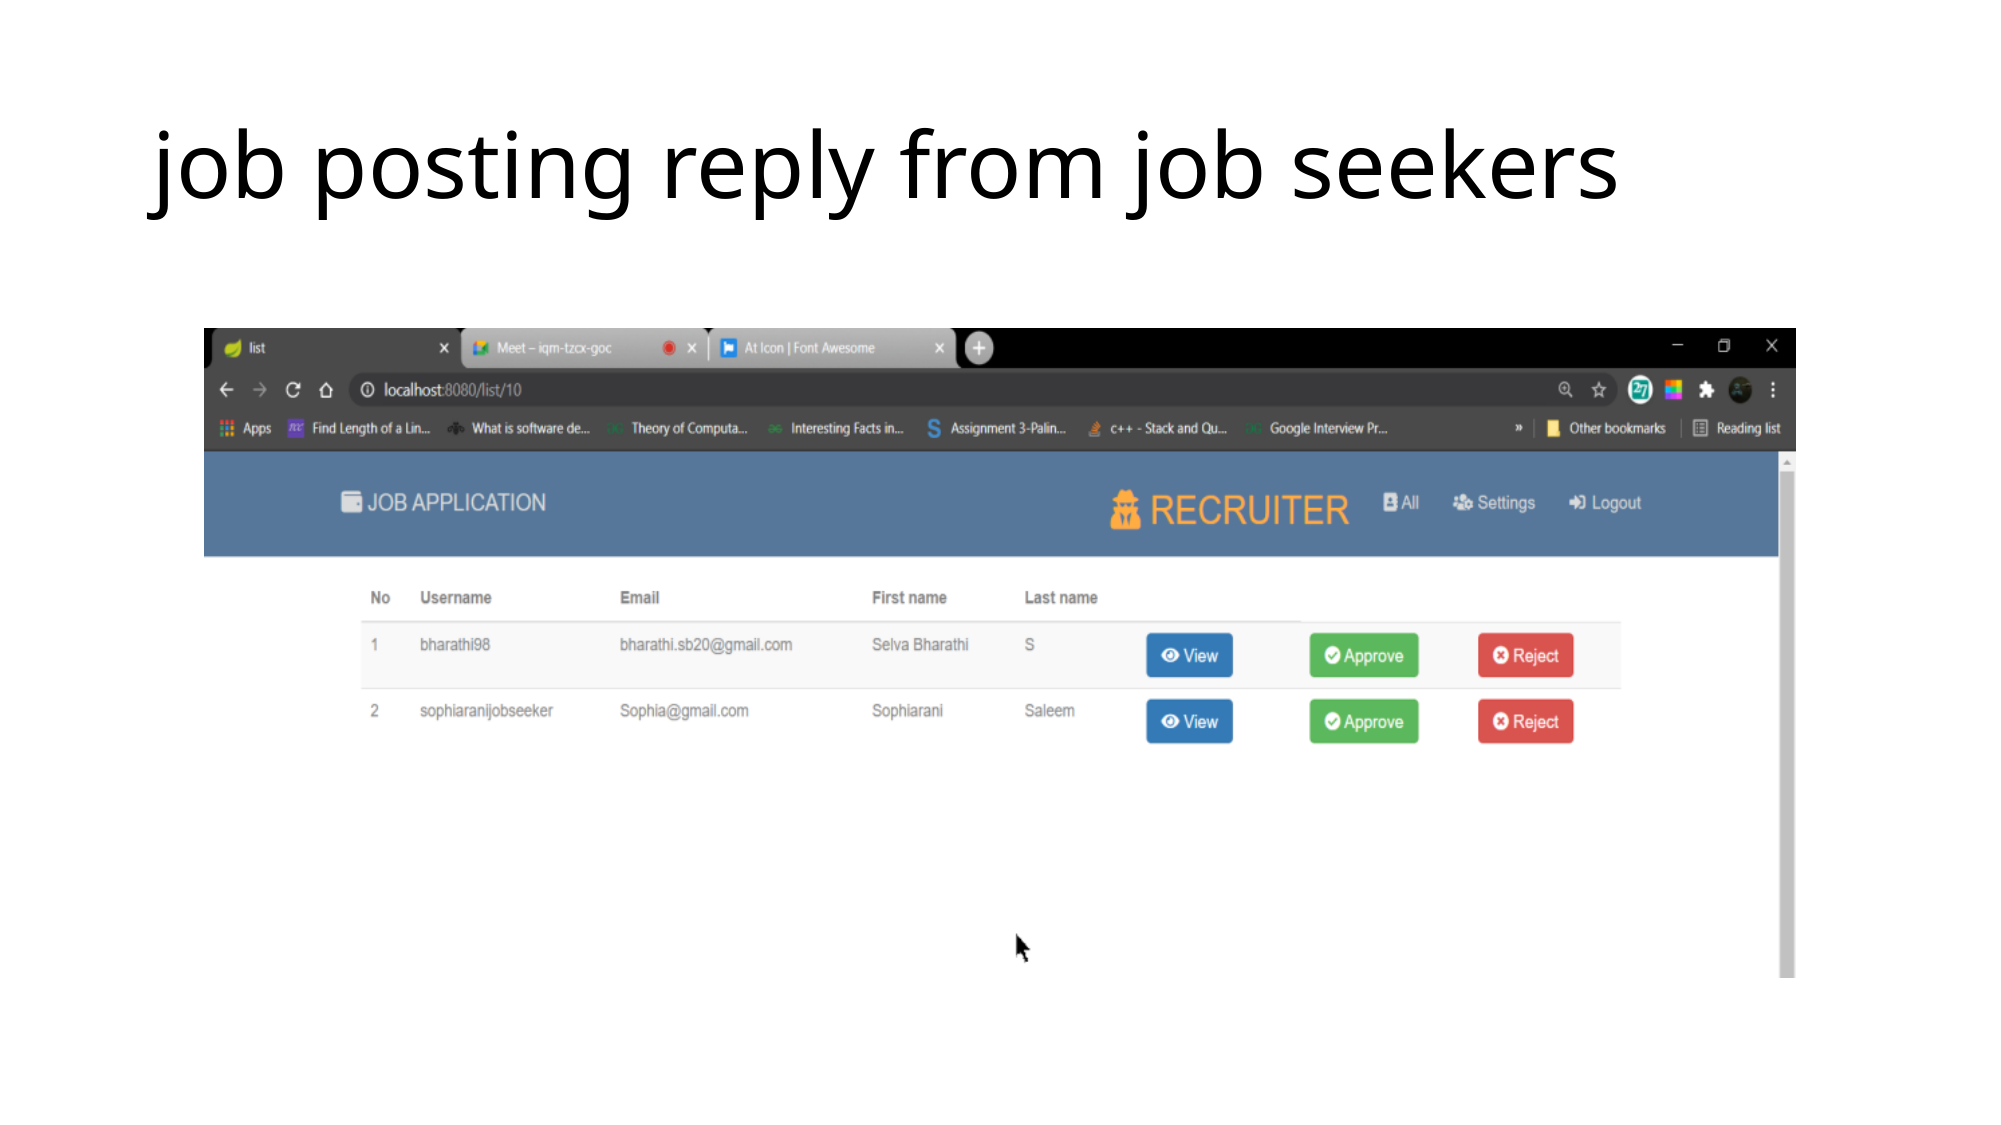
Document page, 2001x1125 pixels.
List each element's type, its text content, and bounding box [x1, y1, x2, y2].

title job posting reply from job seekers [137, 59, 1863, 278]
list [204, 328, 1796, 978]
